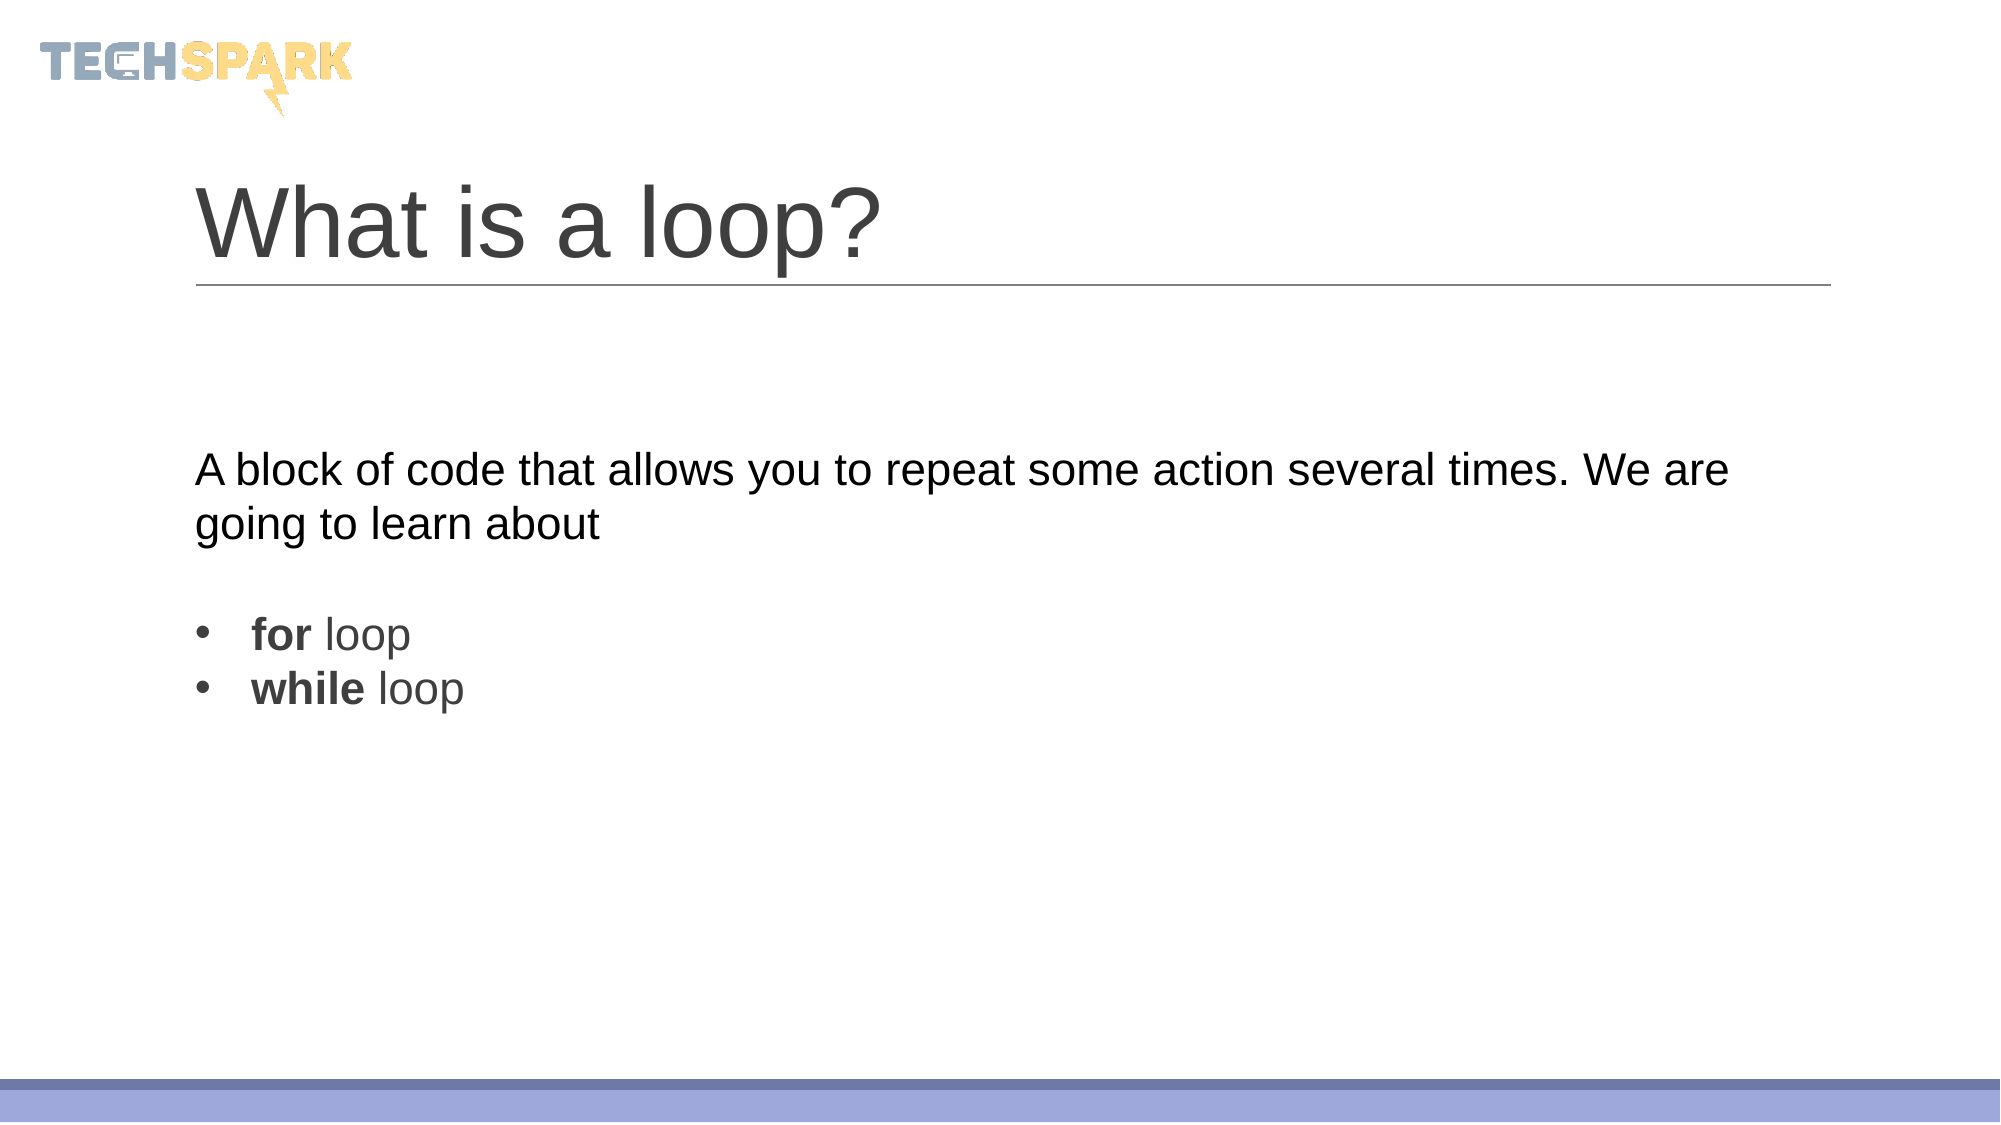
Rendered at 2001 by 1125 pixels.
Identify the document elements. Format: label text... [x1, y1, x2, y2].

picture [34, 35, 357, 118]
text_box A block of code that allows you to repeat some action several times. We are going to learn about for loop while loop [179, 431, 1830, 722]
title What is a loop? [180, 47, 1830, 285]
